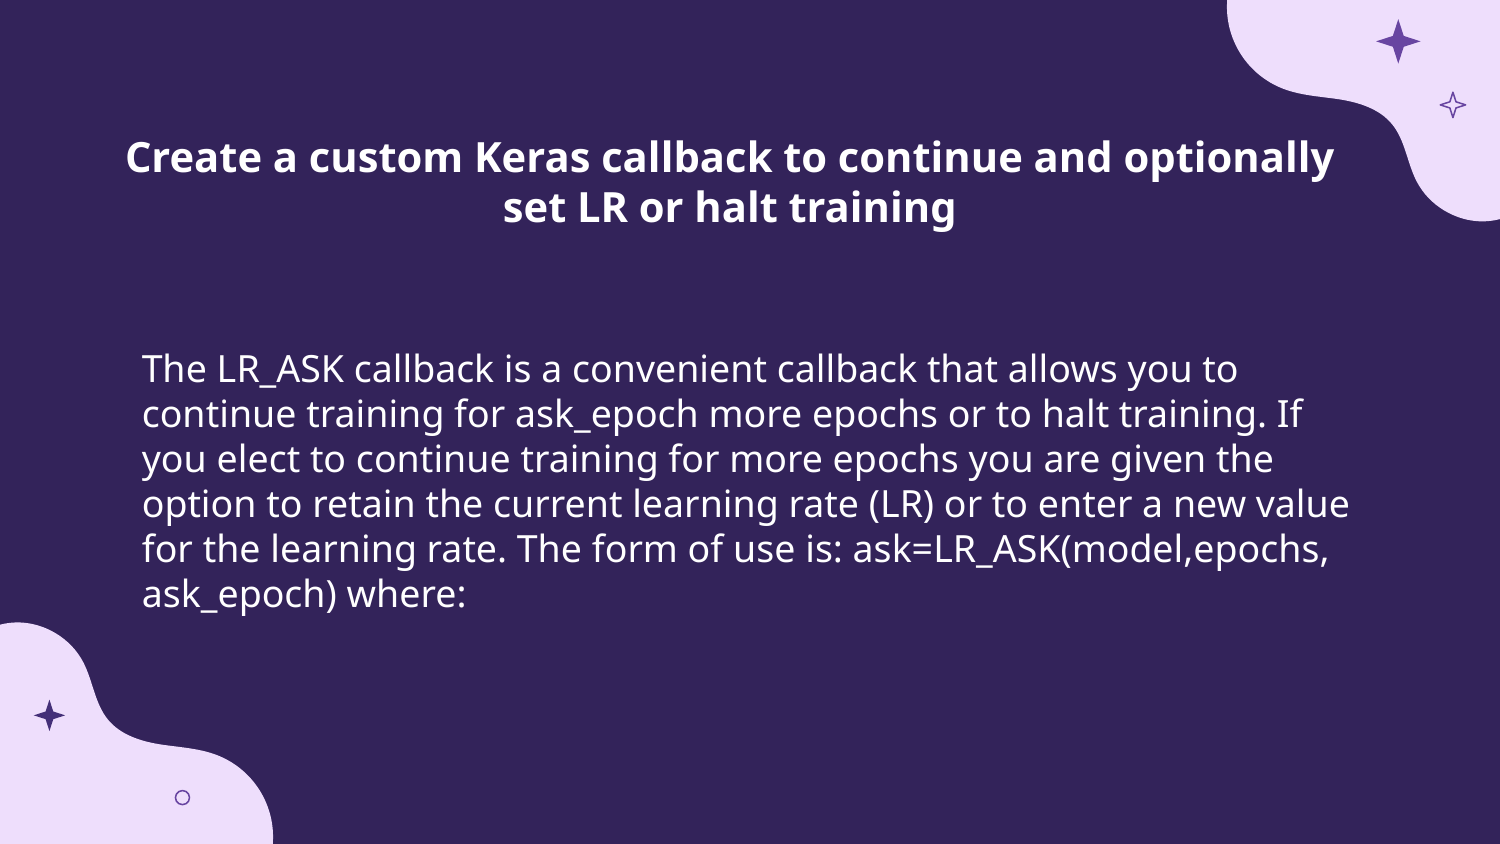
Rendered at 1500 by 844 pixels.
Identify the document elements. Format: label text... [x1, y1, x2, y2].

text_box The LR_ASK callback is a convenient callback that allows you to continue training for ask_epoch more epochs or to halt training. If you elect to continue training for more epochs you are given the option to retain the current learning rate (LR) or to enter a new value for the learning rate. The form of use is: ask=LR_ASK(model,epochs, ask_epoch) where: [126, 329, 1391, 742]
text_box Create a custom Keras callback to continue and optionally set LR or halt training [103, 139, 1356, 222]
